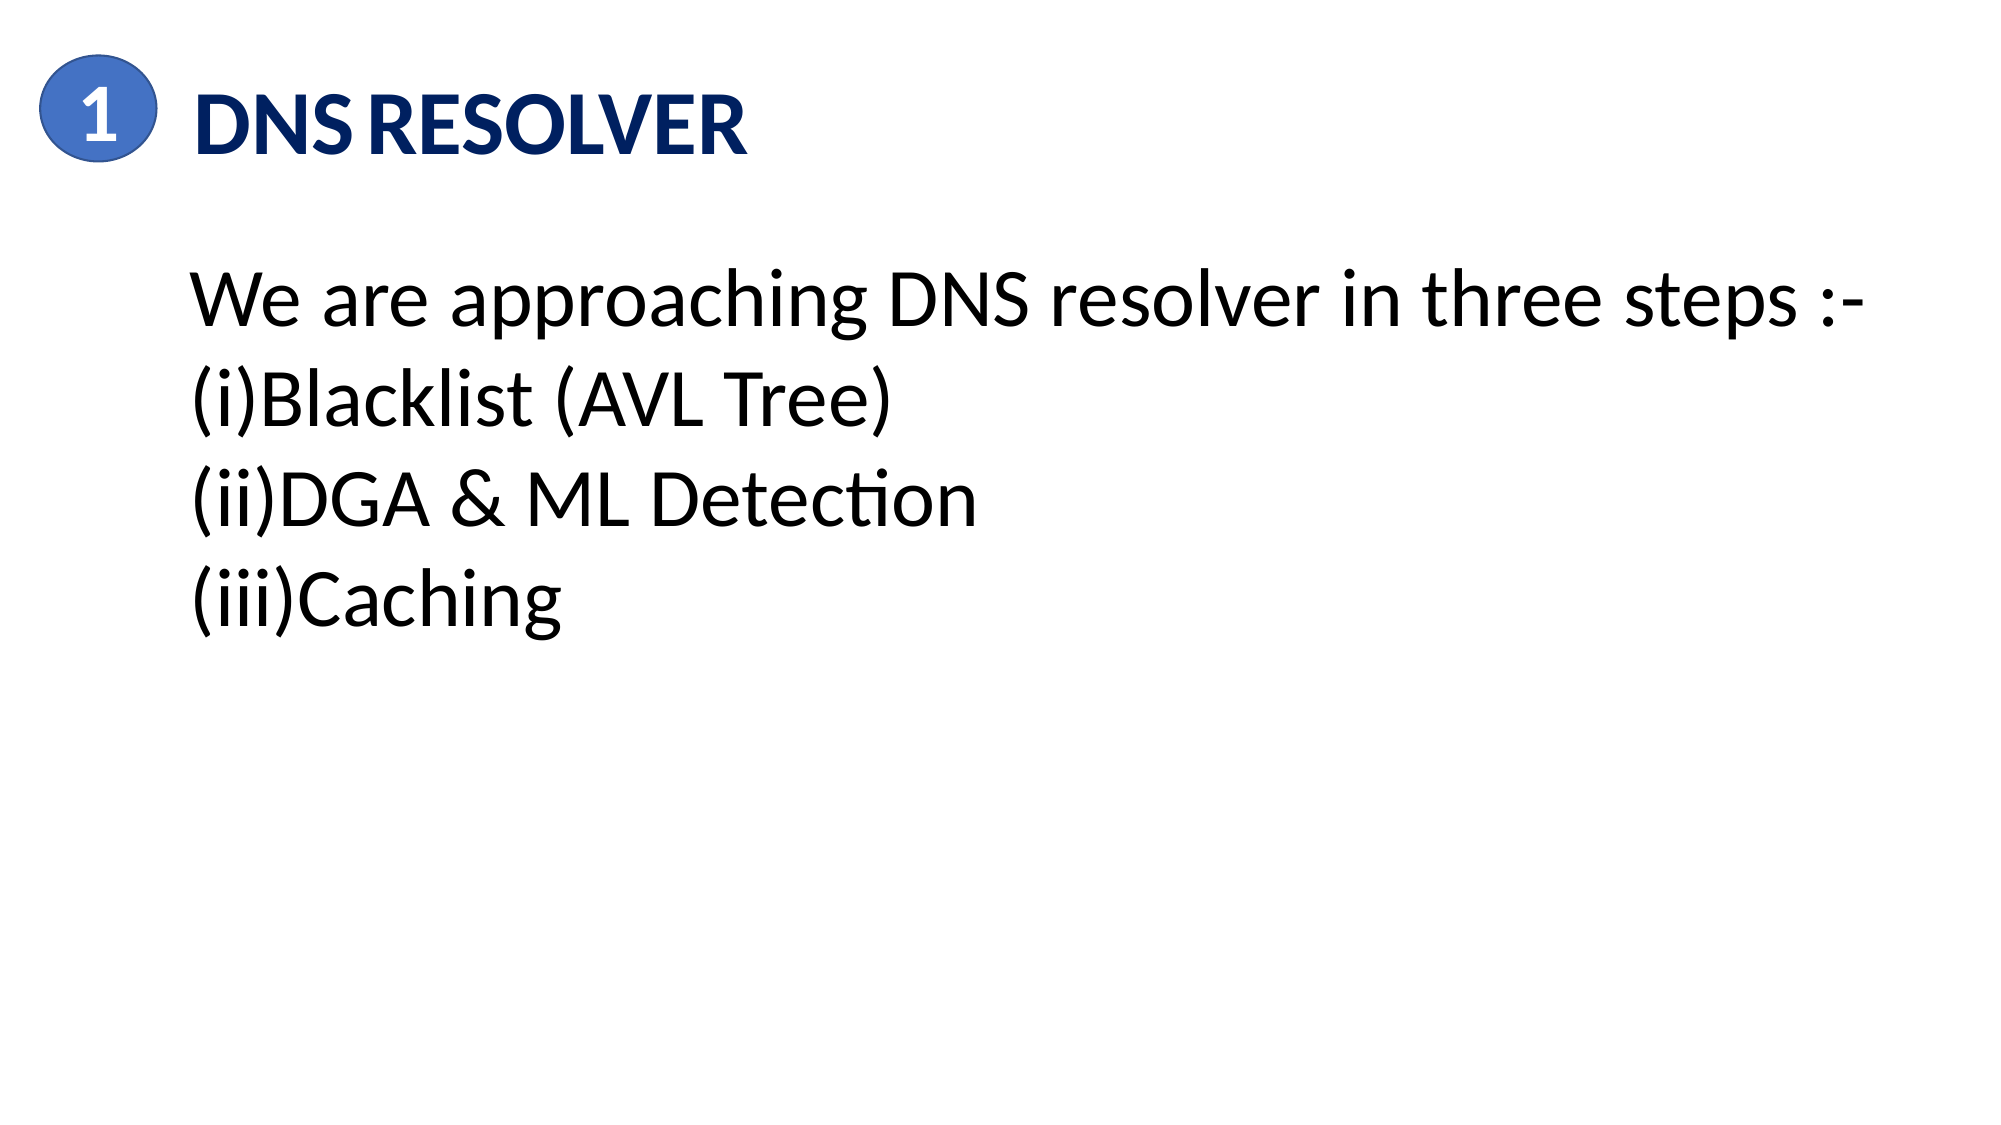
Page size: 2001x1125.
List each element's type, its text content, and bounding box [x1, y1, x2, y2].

text_box DNS RESOLVER [178, 55, 765, 181]
text_box We are approaching DNS resolver in three steps :- Blacklist (AVL Tree) DGA & ML Detection Caching [175, 236, 1883, 651]
text_box 1 [39, 54, 158, 163]
